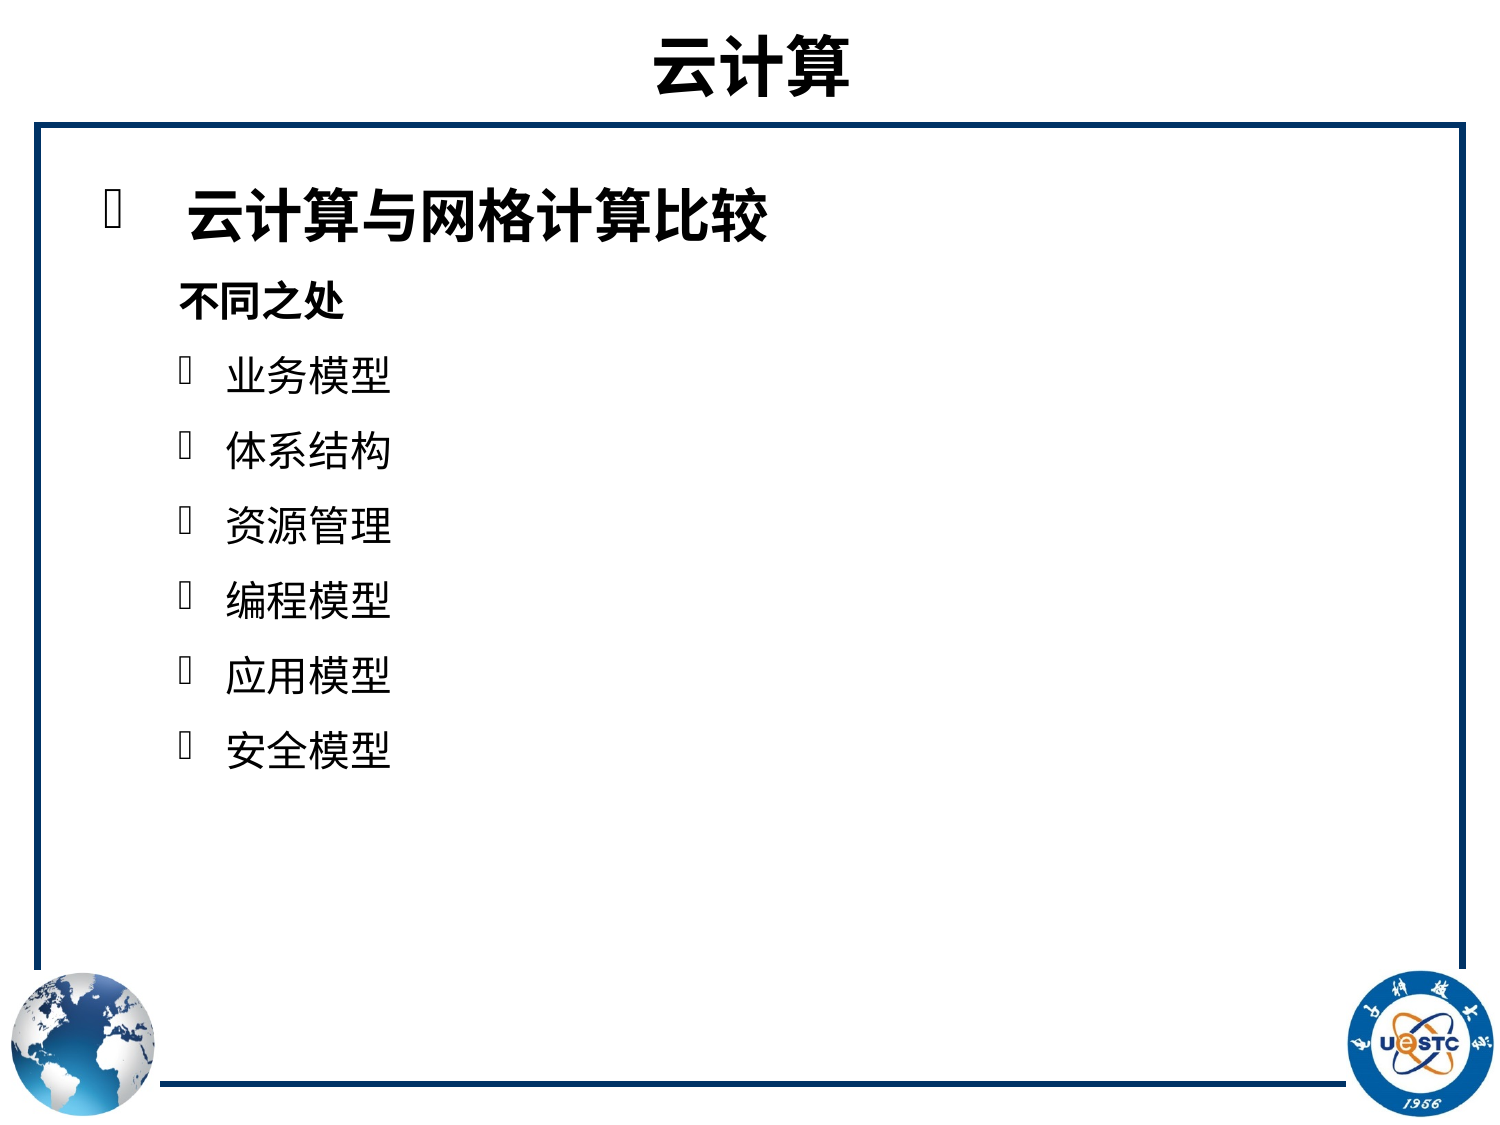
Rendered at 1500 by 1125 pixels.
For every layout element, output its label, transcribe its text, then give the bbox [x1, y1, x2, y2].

picture [1346, 969, 1495, 1118]
title 云计算 [41, 19, 1463, 112]
text_box 云计算与网格计算比较 不同之处 业务模型 体系结构 资源管理 编程模型 应用模型 安全模型 [88, 137, 1439, 1036]
picture [0, 970, 160, 1118]
